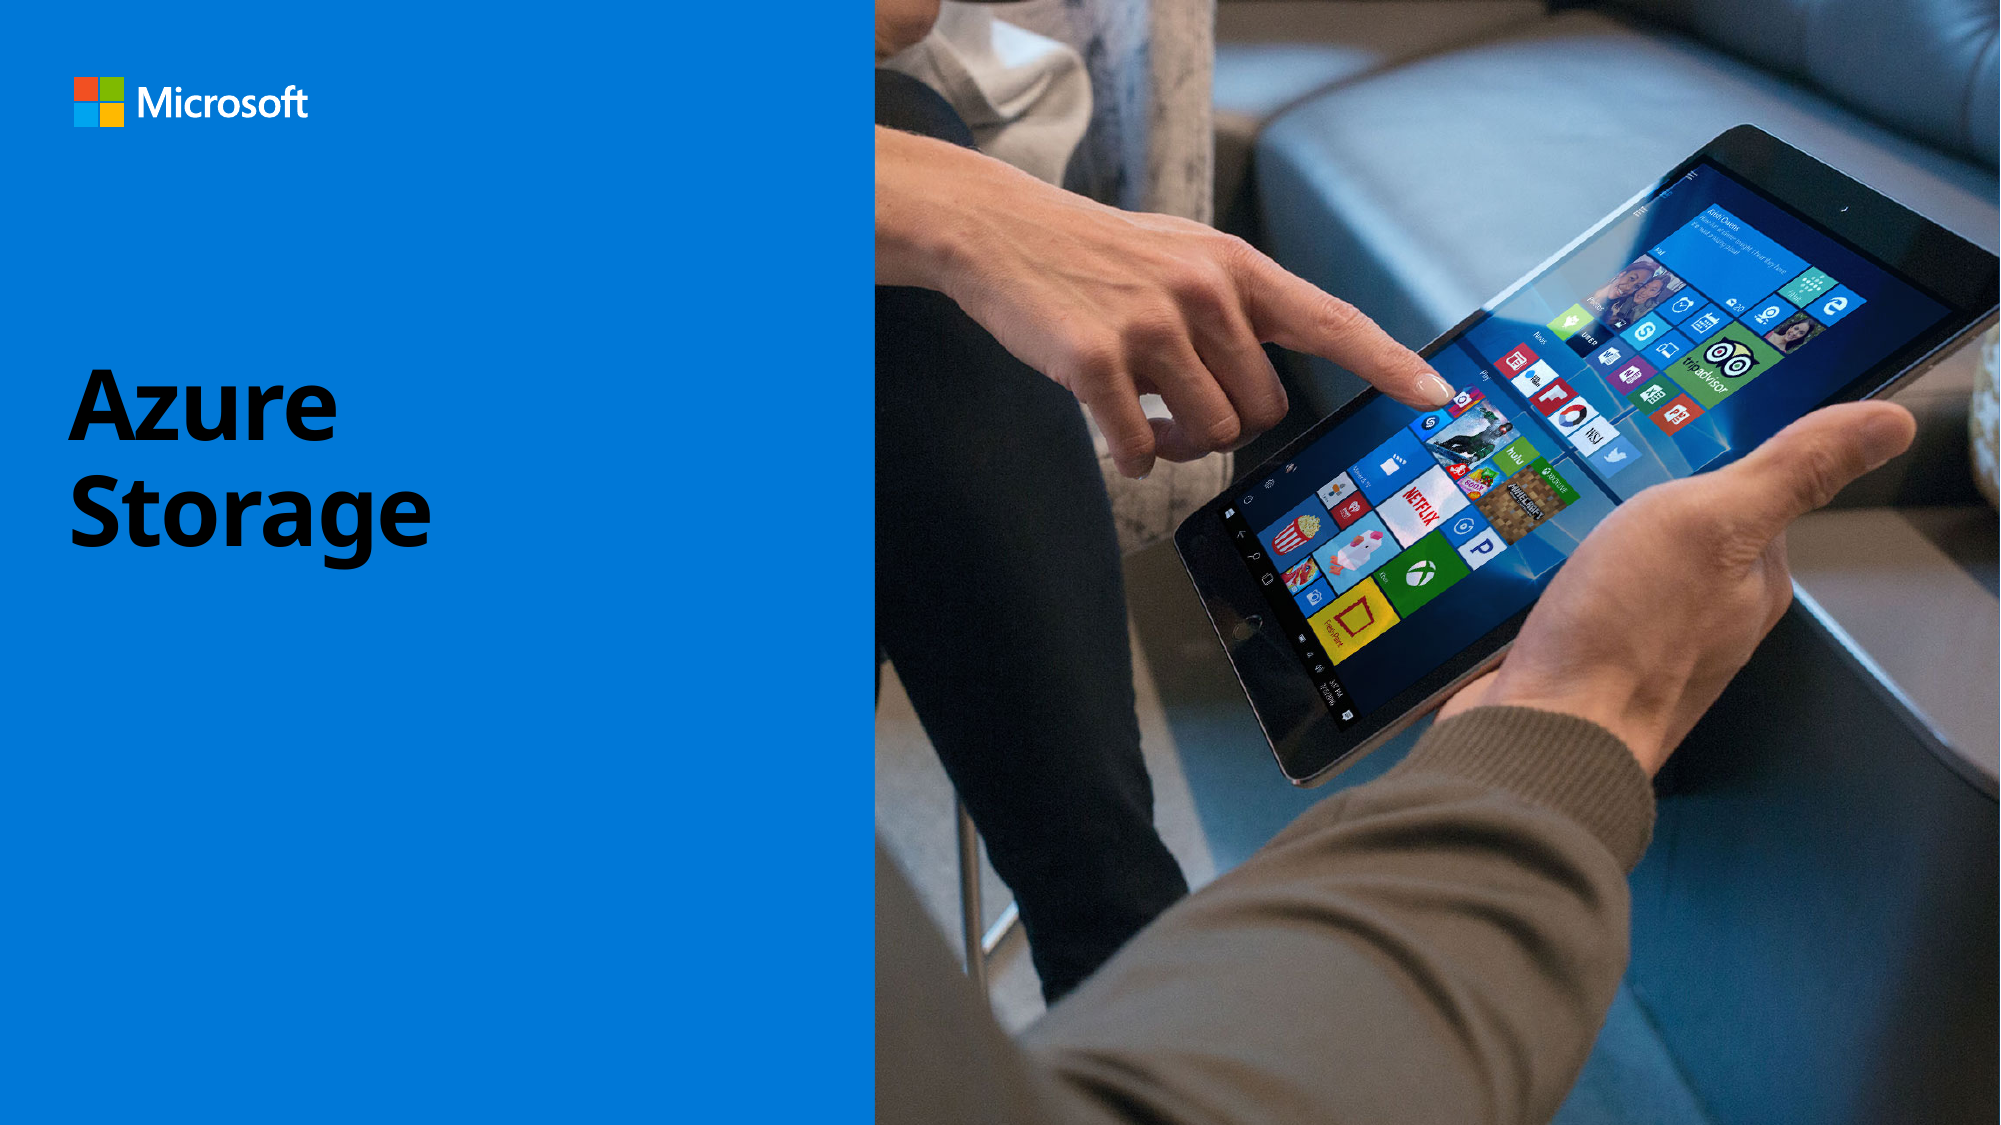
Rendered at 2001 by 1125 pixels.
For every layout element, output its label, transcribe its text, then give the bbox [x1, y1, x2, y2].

picture [874, 0, 2000, 1125]
title Azure Storage [44, 340, 839, 637]
